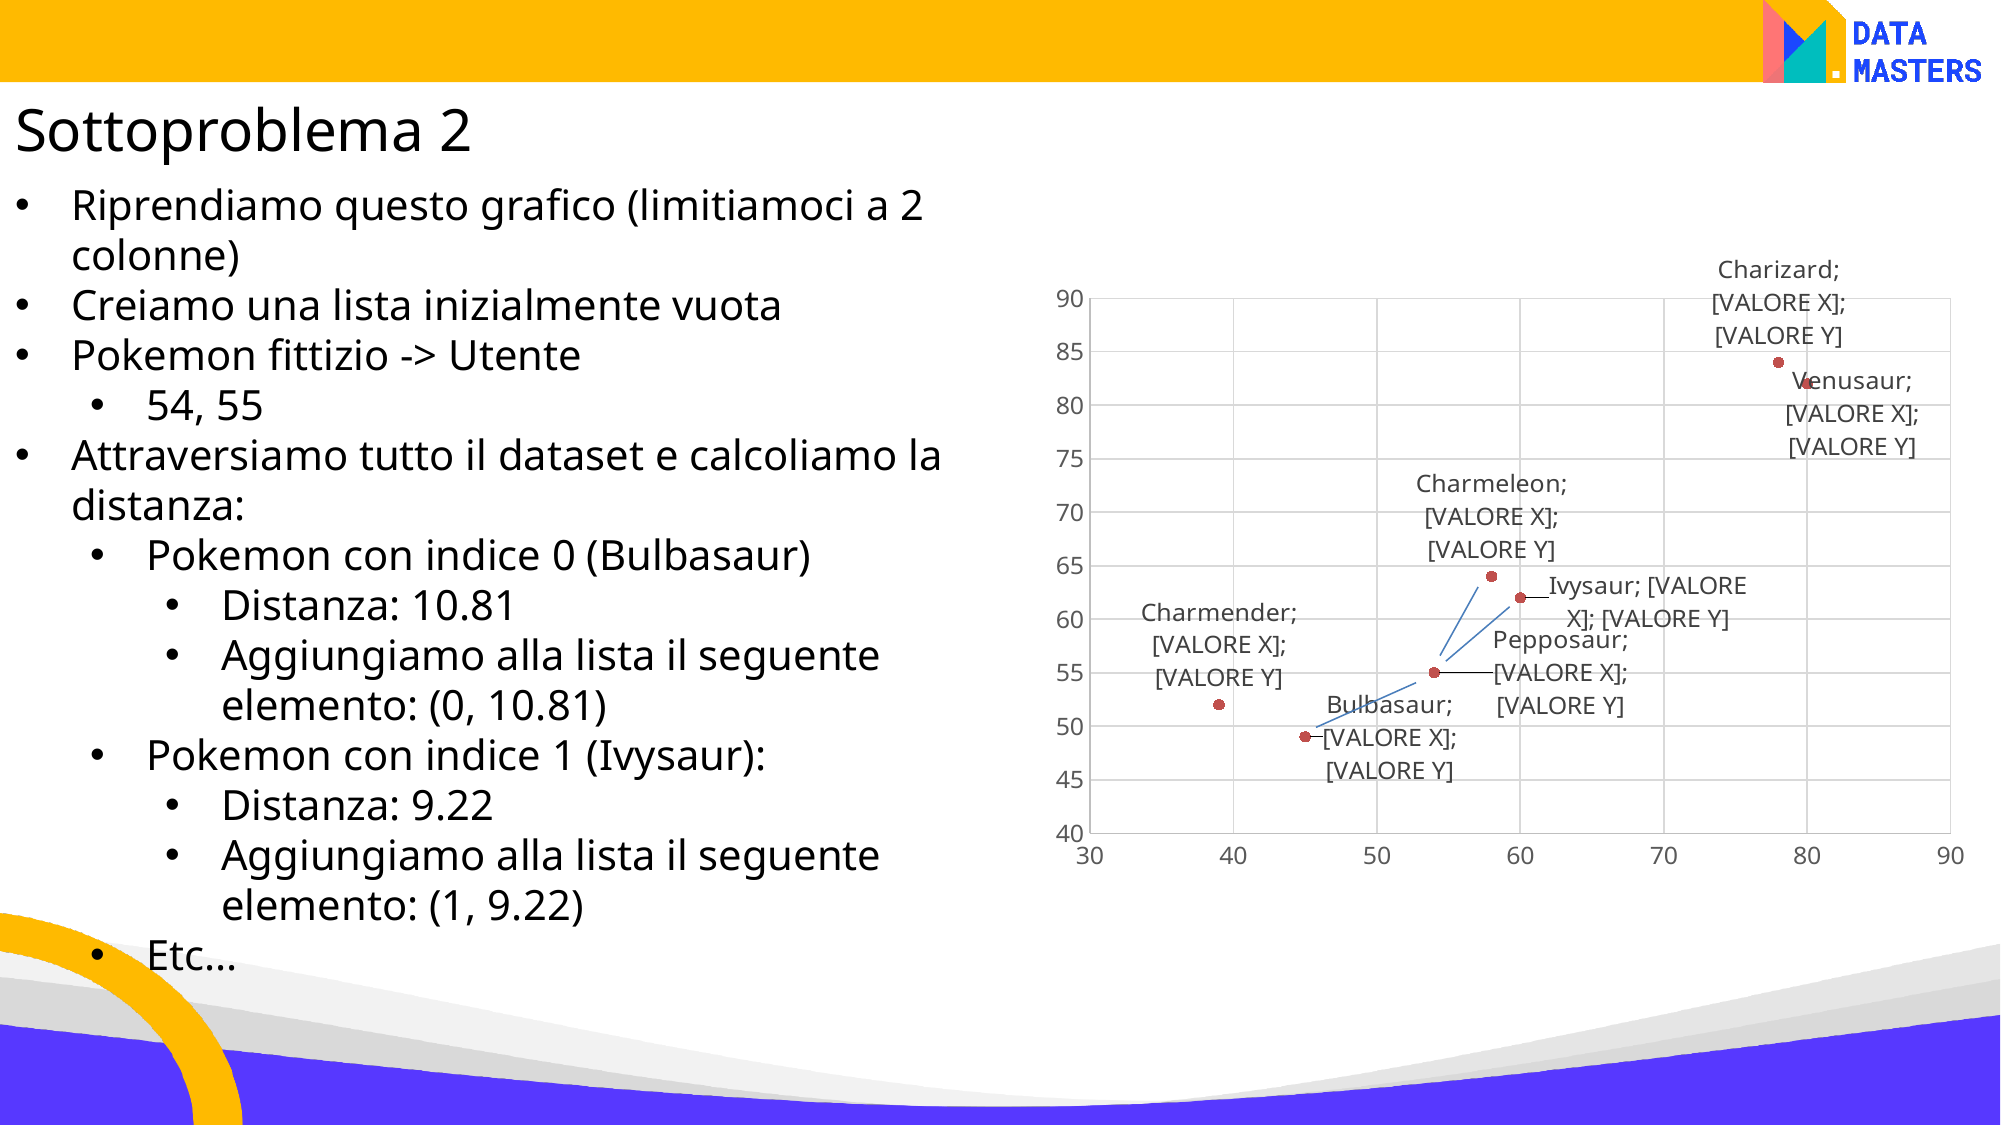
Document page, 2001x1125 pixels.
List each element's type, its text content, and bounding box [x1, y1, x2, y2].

text_box Riprendiamo questo grafico (limitiamoci a 2 colonne) Creiamo una lista inizialmente vuota Pokemon fittizio -> Utente 54, 55 Attraversiamo tutto il dataset e calcoliamo la distanza: Pokemon con indice 0 (Bulbasaur) Distanza: 10.81 Aggiungiamo alla lista il seguente elemento: (0, 10.81) Pokemon con indice 1 (Ivysaur): Distanza: 9.22 Aggiungiamo alla lista il seguente elemento: (1, 9.22) Etc... [0, 171, 965, 987]
chart [1045, 252, 1975, 873]
text_box Sottoproblema 2 [0, 85, 1445, 171]
picture [0, 896, 2001, 1125]
picture [1763, 0, 1983, 90]
